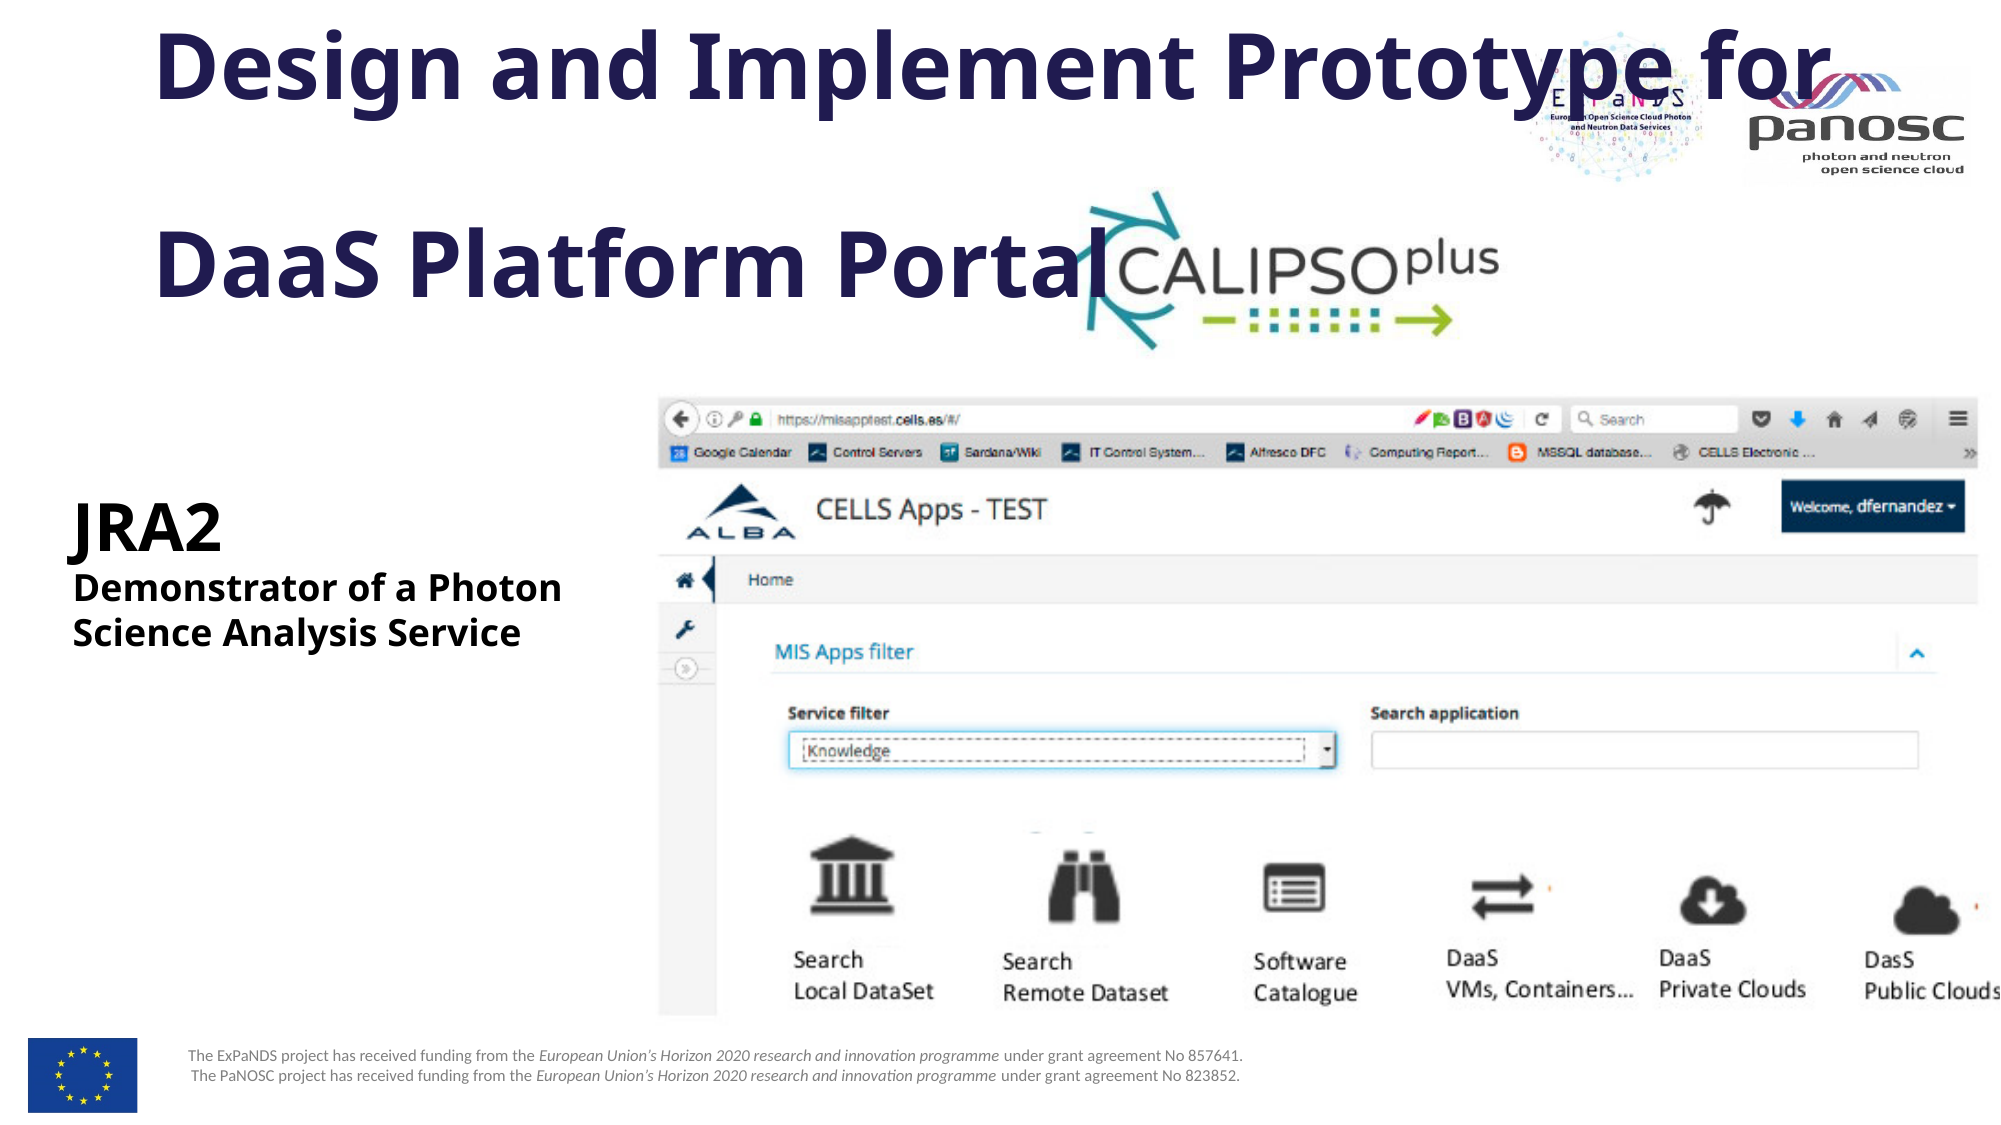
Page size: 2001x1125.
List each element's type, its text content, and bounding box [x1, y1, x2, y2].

picture [1515, 20, 1977, 198]
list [1022, 168, 1536, 373]
text_box JRA2 Demonstrator of a Photon Science Analysis Service [57, 477, 618, 662]
picture [27, 1038, 138, 1113]
title Design and Implement Prototype for DaaS Platform Portal [137, 59, 1863, 278]
picture [653, 382, 2000, 1036]
